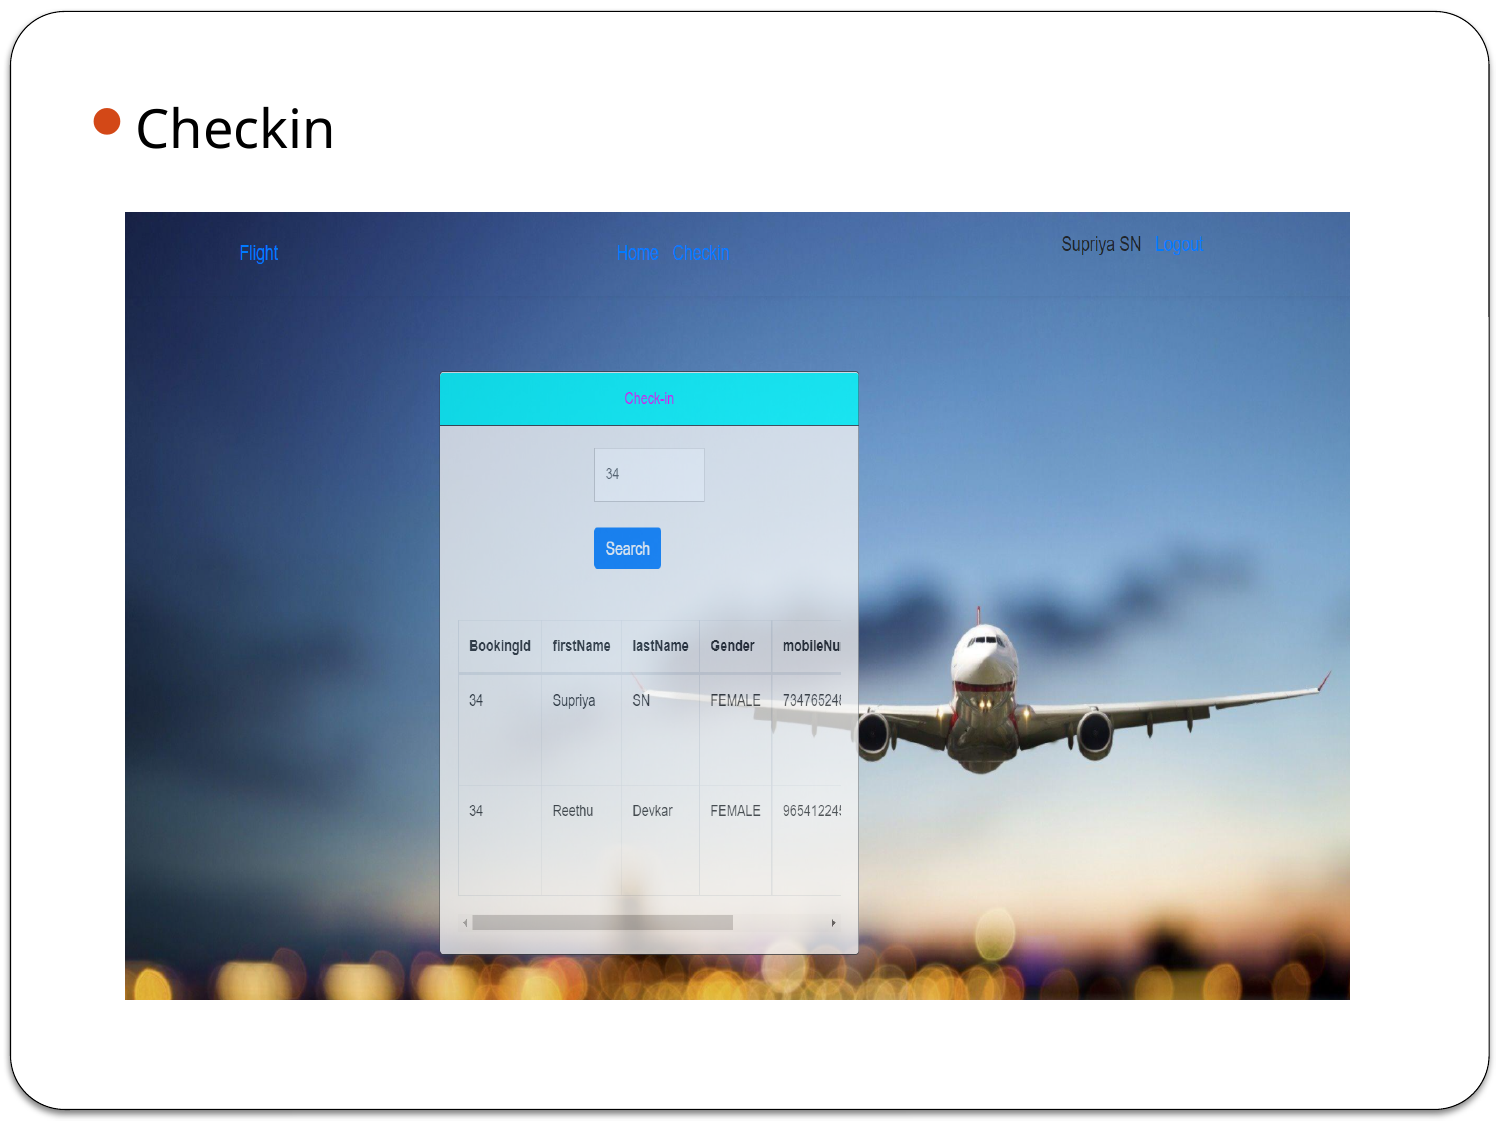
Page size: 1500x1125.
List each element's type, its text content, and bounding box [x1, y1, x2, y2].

picture [124, 212, 1351, 1001]
list Checkin [75, 87, 1425, 1035]
